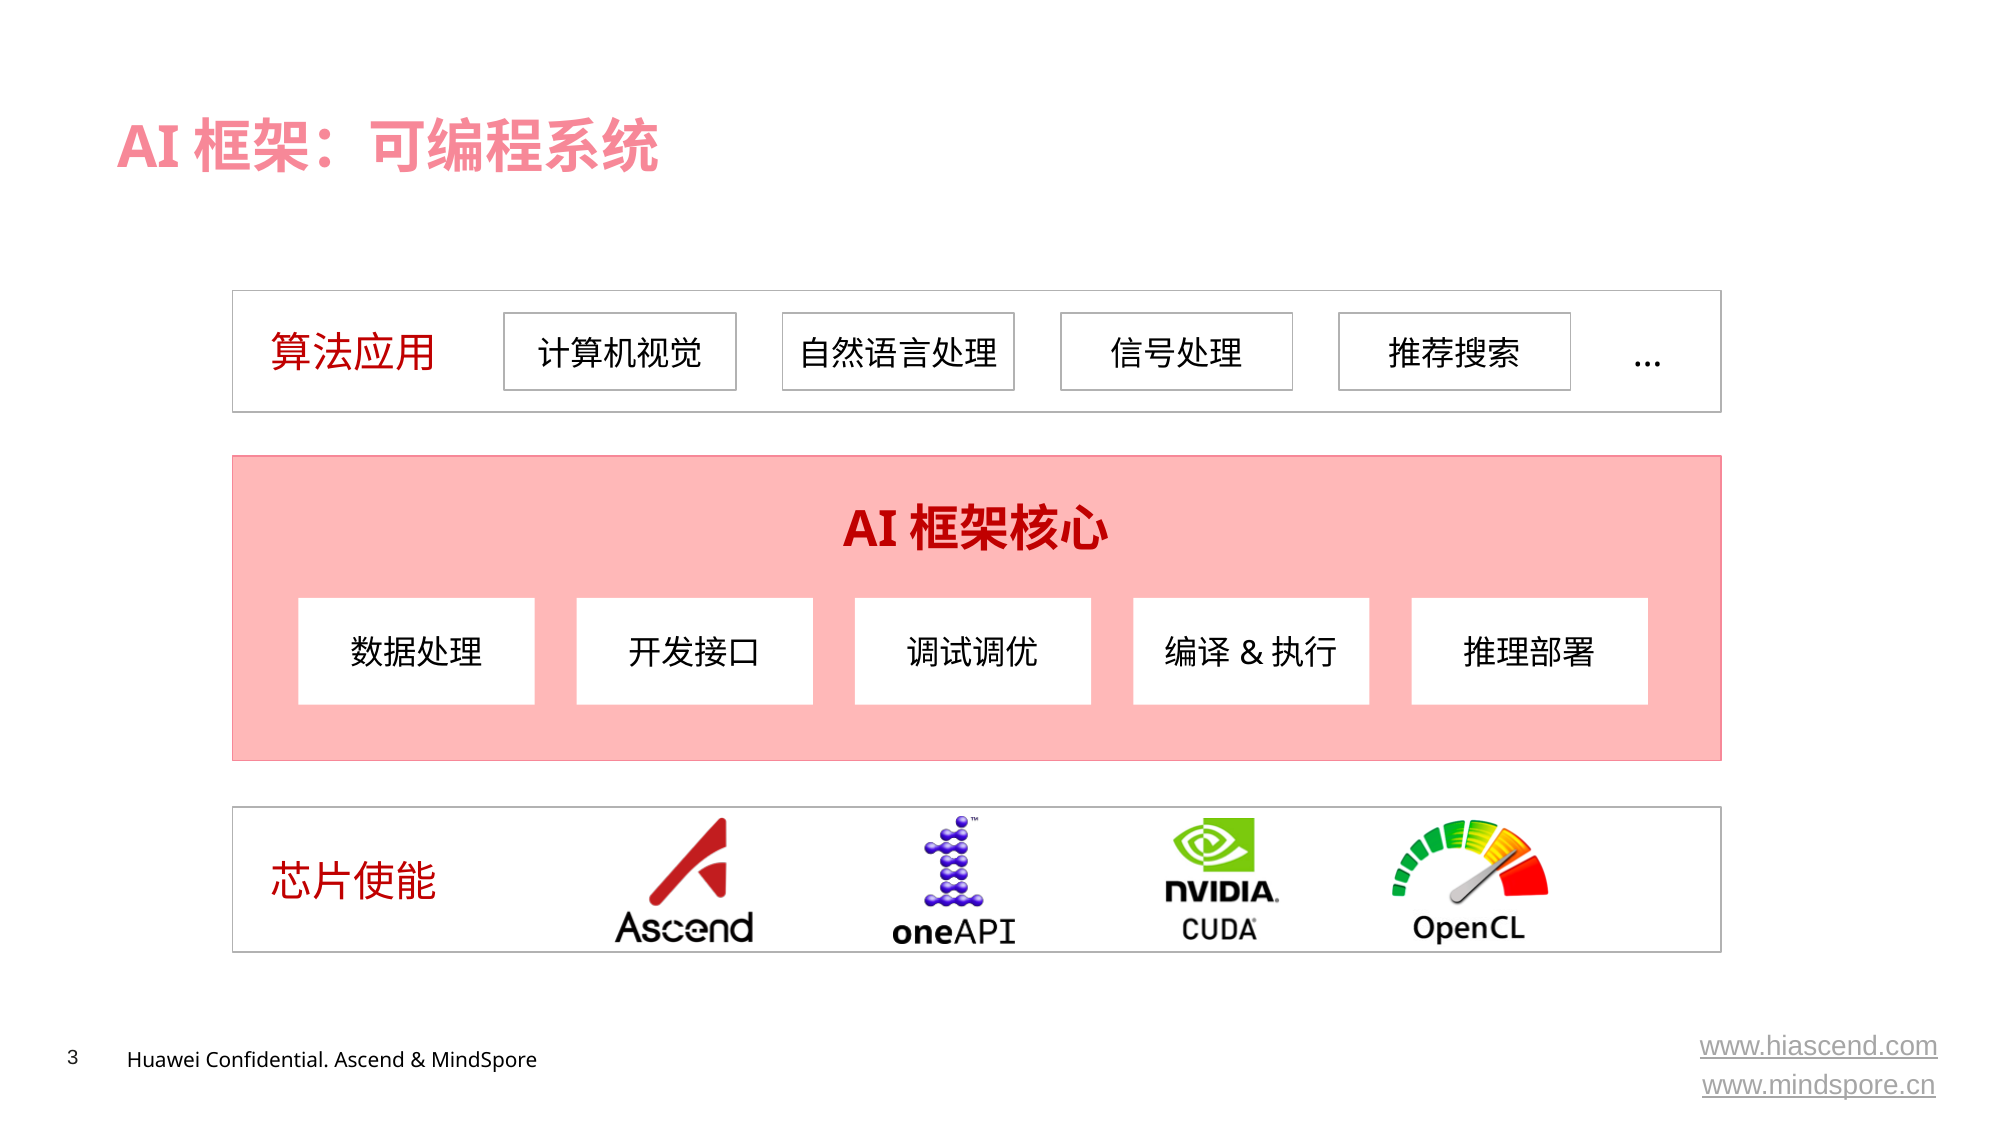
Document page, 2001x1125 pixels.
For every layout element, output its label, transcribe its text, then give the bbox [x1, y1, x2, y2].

text_box [232, 456, 1721, 761]
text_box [232, 806, 1722, 953]
text_box 调试调优 [854, 597, 1092, 705]
text_box 推理部署 [1411, 597, 1648, 705]
text_box 数据处理 [298, 597, 535, 705]
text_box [232, 290, 1722, 413]
title AI框架：可编程系统 [102, 101, 1901, 199]
text_box 编译&执行 [1133, 597, 1370, 705]
text_box AI框架核心 [828, 489, 1125, 564]
text_box 开发接口 [576, 597, 813, 705]
